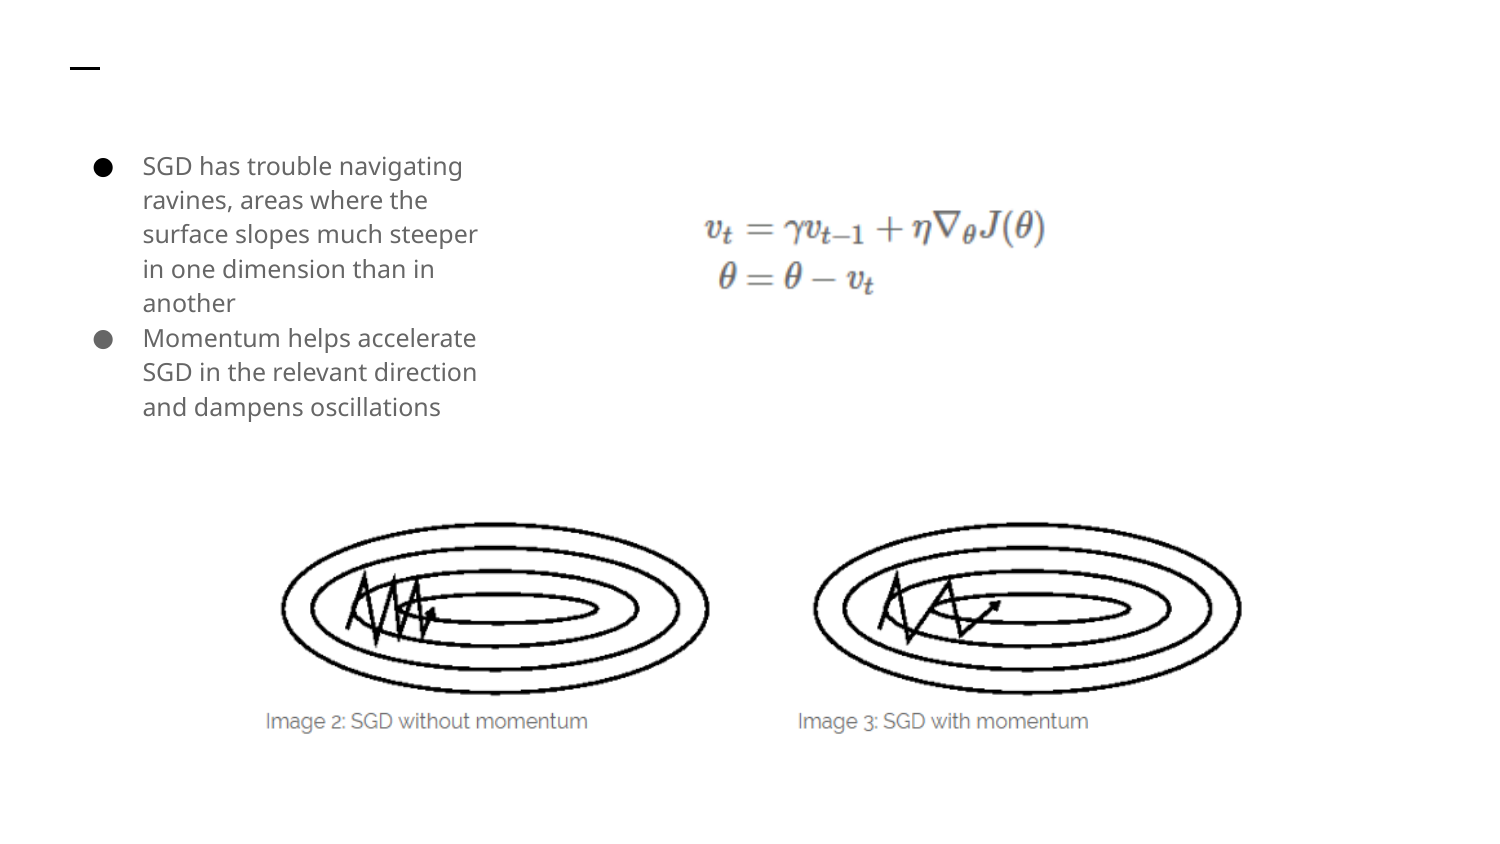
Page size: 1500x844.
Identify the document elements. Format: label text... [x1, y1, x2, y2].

picture [615, 176, 1101, 340]
list SGD has trouble navigating ravines, areas where the surface slopes much steeper in one dimension than in another Momentum helps accelerate SGD in the relevant direction and dampens oscillations [52, 130, 514, 764]
picture [241, 488, 1358, 739]
